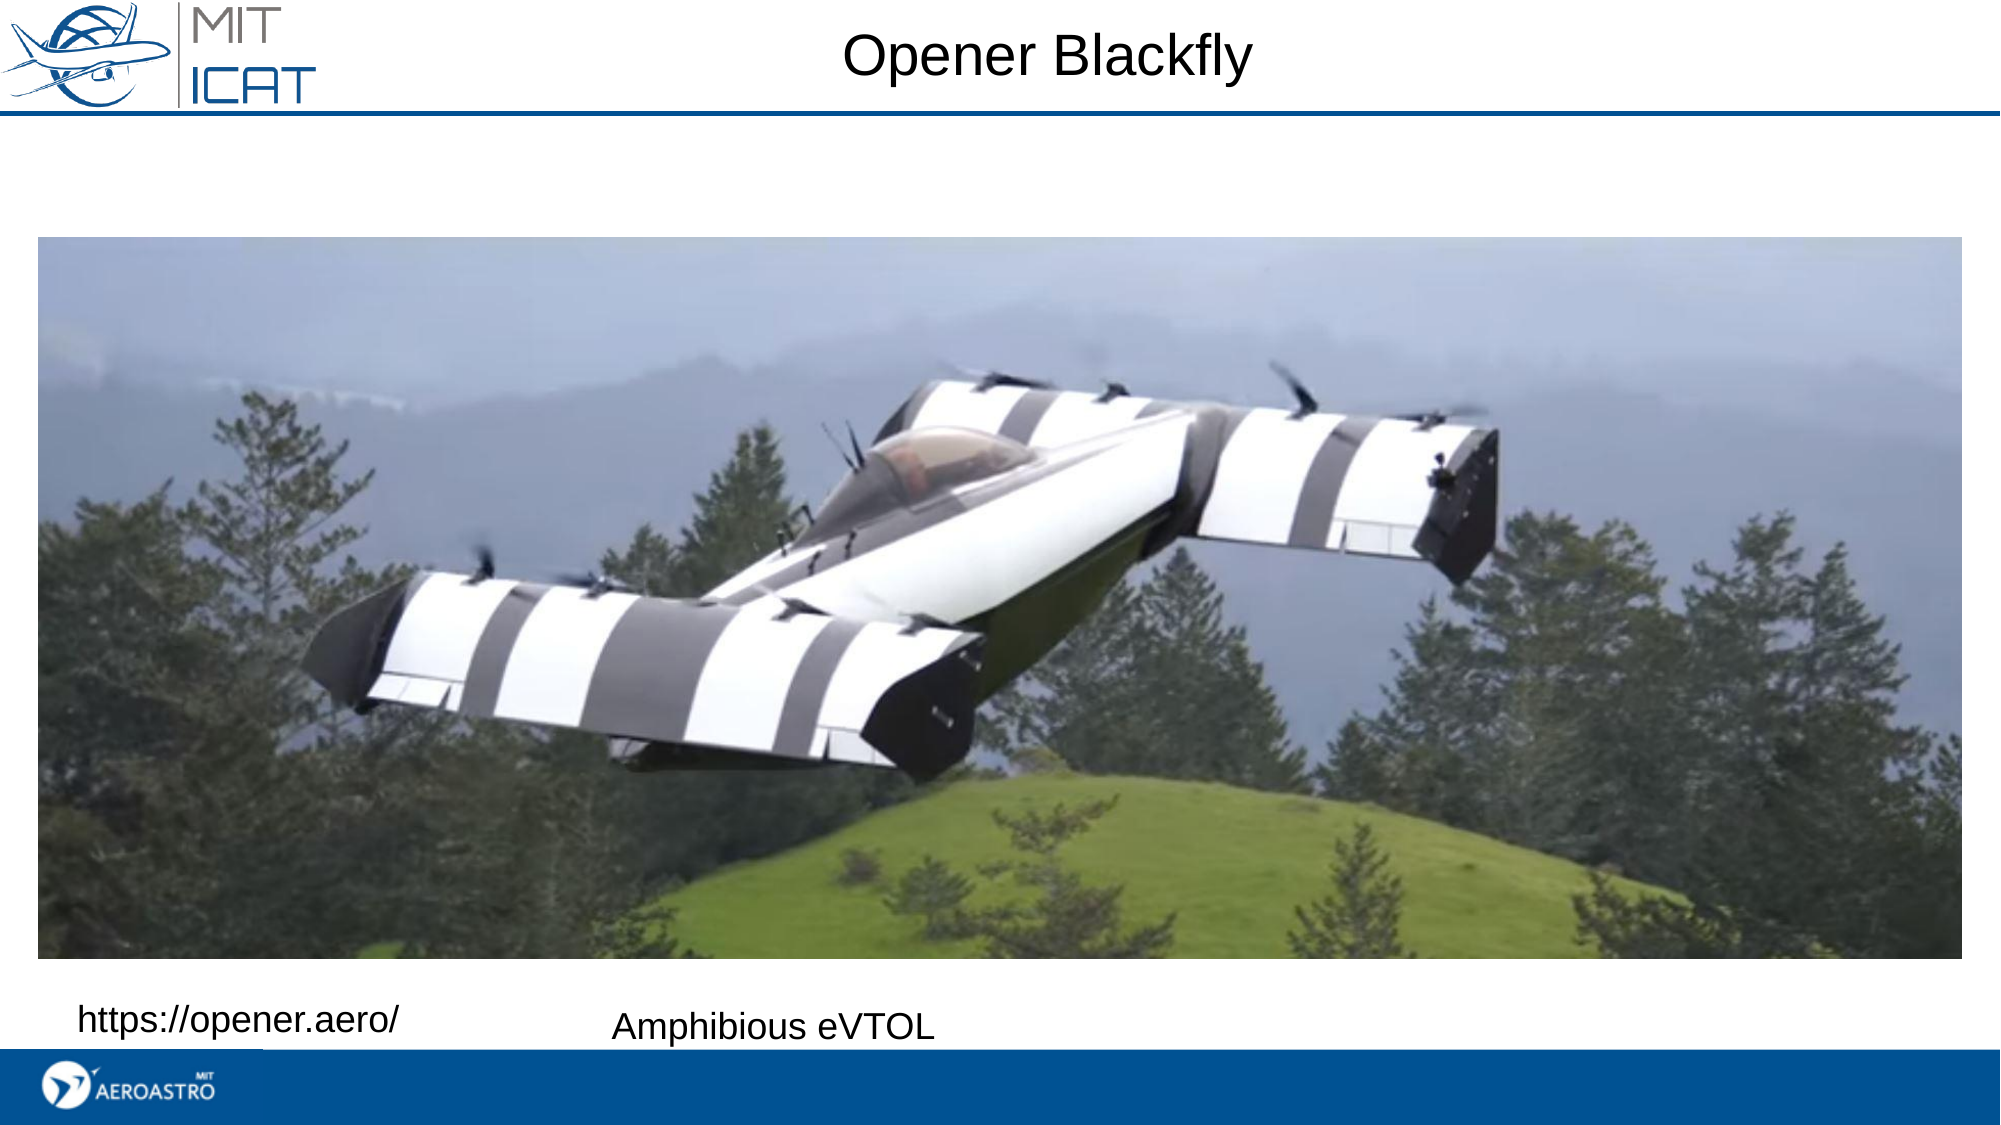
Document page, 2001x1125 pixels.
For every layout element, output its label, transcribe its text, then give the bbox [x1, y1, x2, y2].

text_box Amphibious eVTOL [596, 994, 951, 1055]
text_box https://opener.aero/ [62, 987, 454, 1048]
picture [0, 1049, 263, 1124]
title Opener Blackfly [96, 0, 2000, 114]
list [38, 237, 1962, 959]
